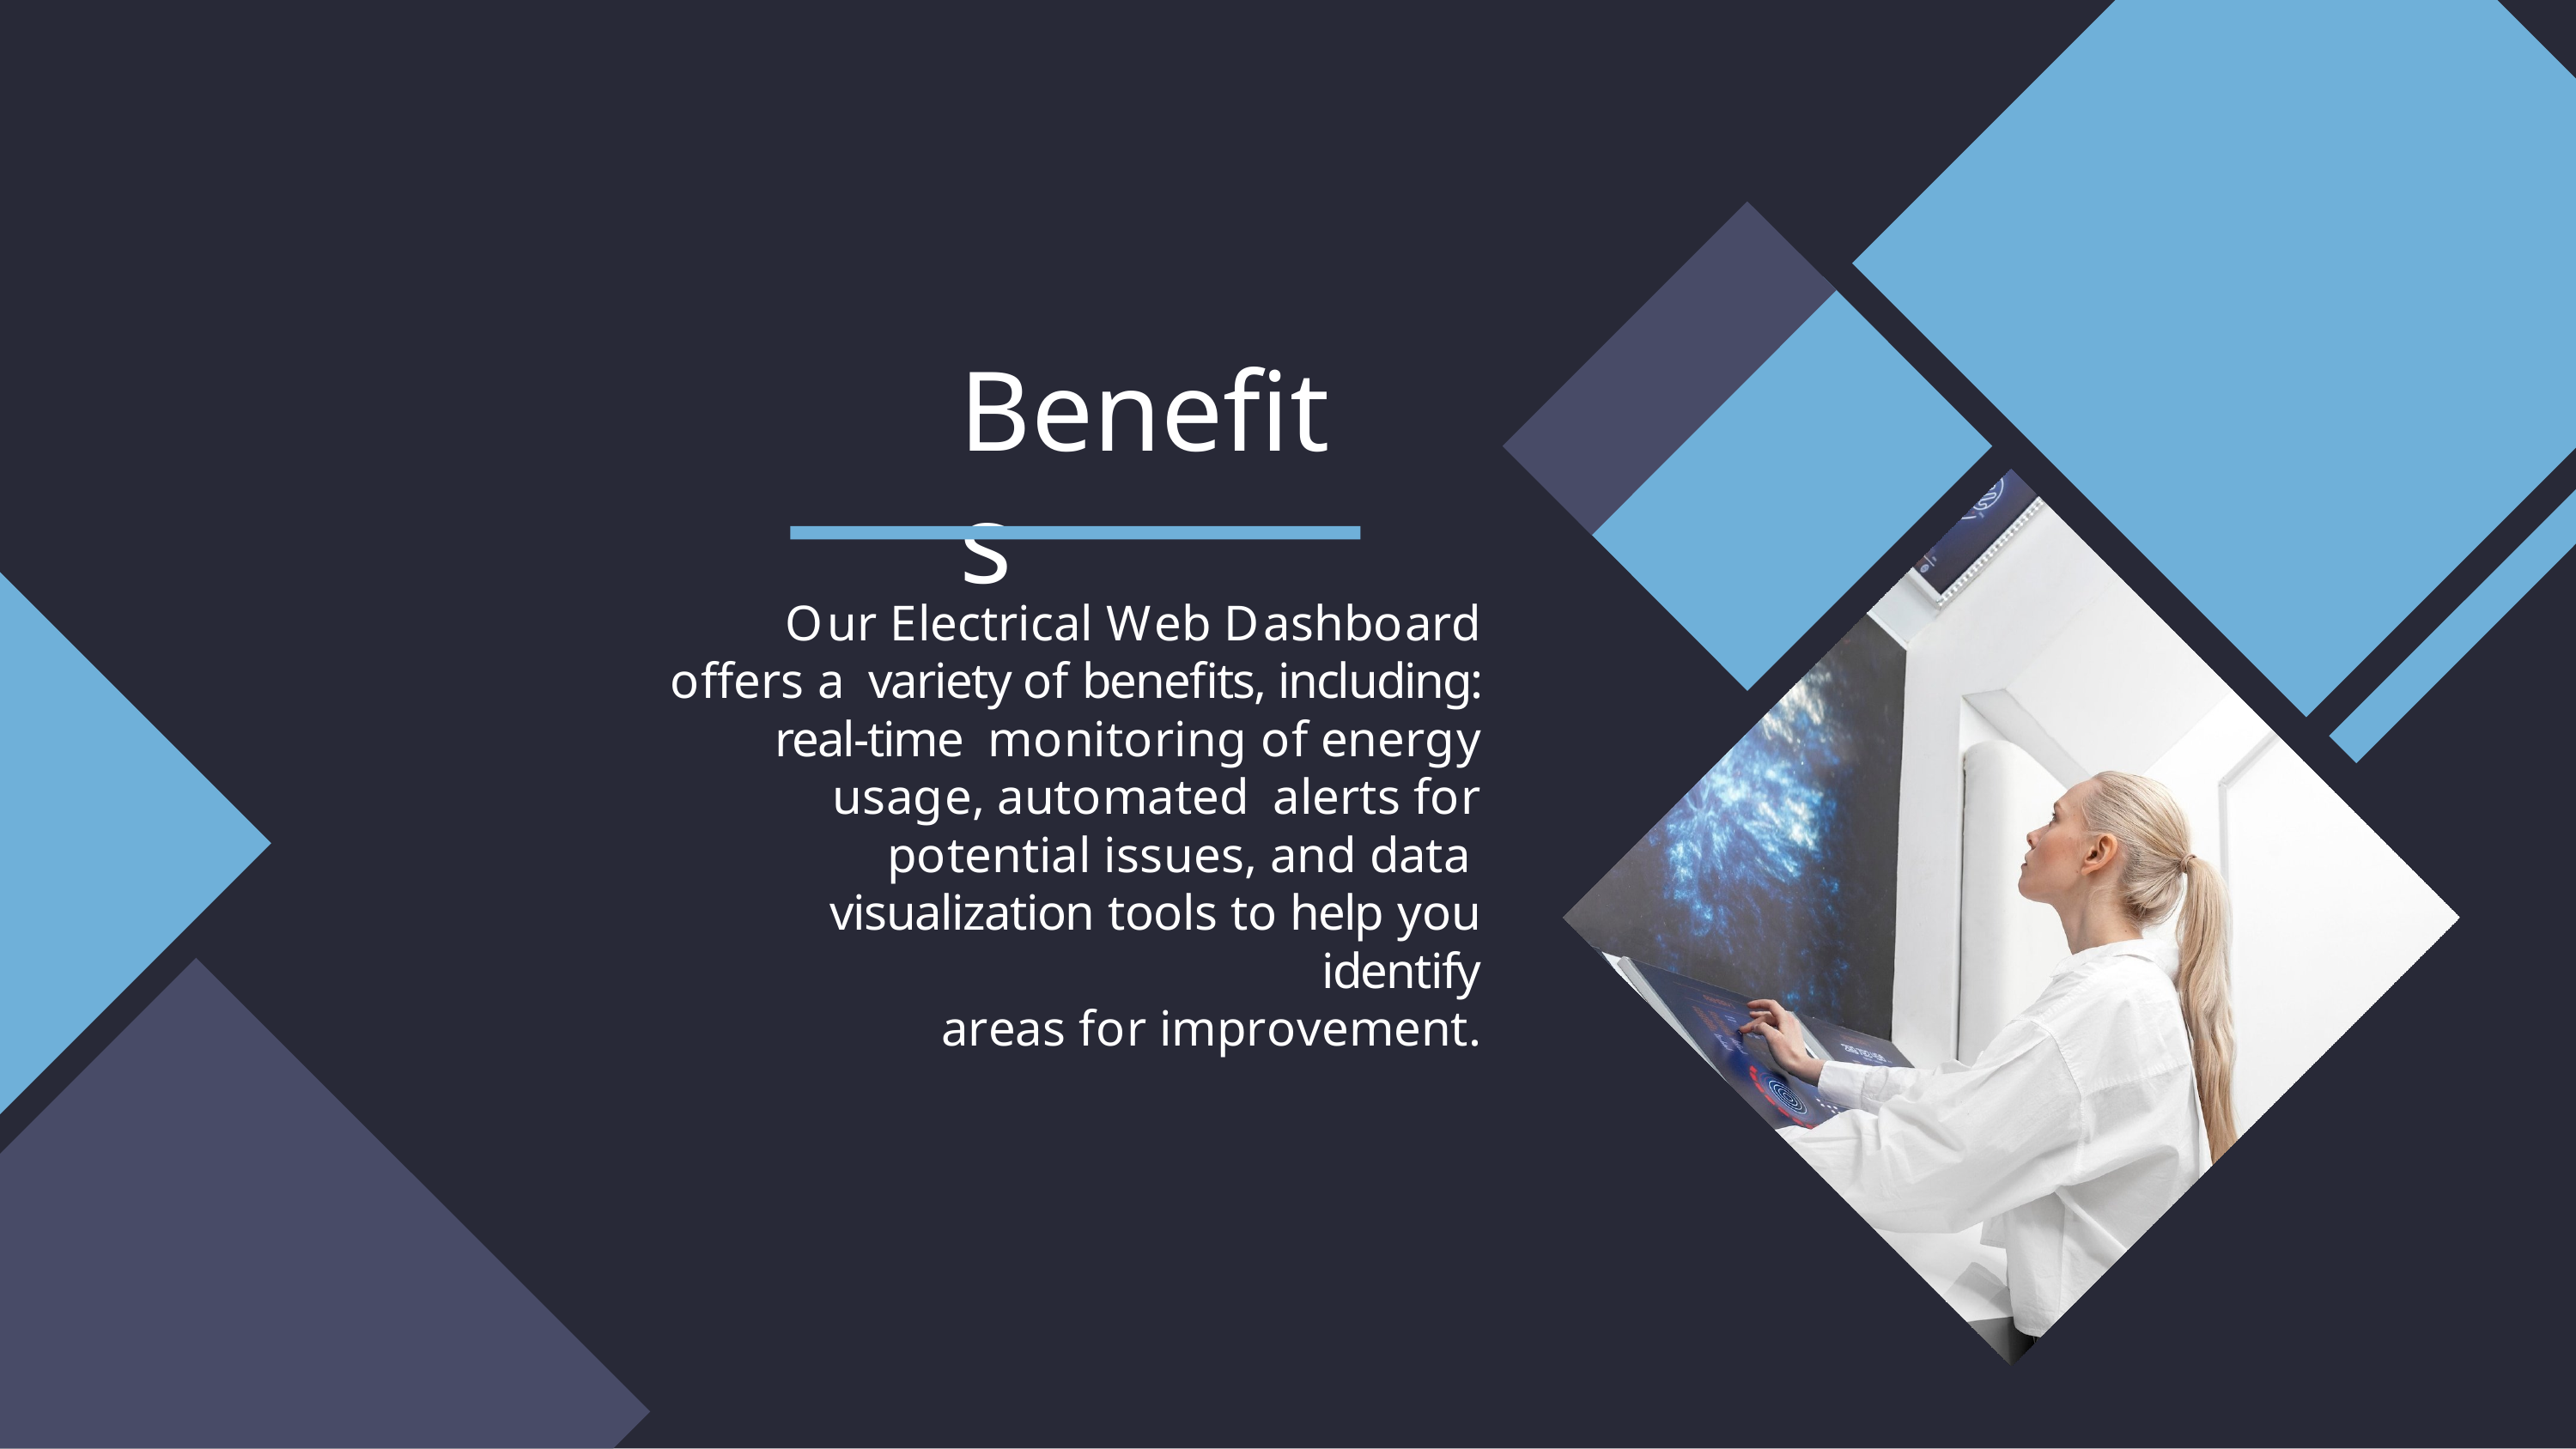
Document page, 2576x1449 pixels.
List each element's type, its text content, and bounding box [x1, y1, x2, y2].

title Benefits [957, 339, 1356, 525]
text_box [790, 525, 1361, 540]
picture [1562, 467, 2461, 1366]
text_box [0, 572, 651, 1449]
text_box Our Electrical Web Dashboard offers a variety of beneﬁts, including: real-time monitoring of energy usage, automated alerts for potential issues, and data visualization tools to help you identify areas for improvement. [662, 591, 1482, 1056]
title Benefits [957, 540, 1356, 591]
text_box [1502, 0, 2576, 764]
